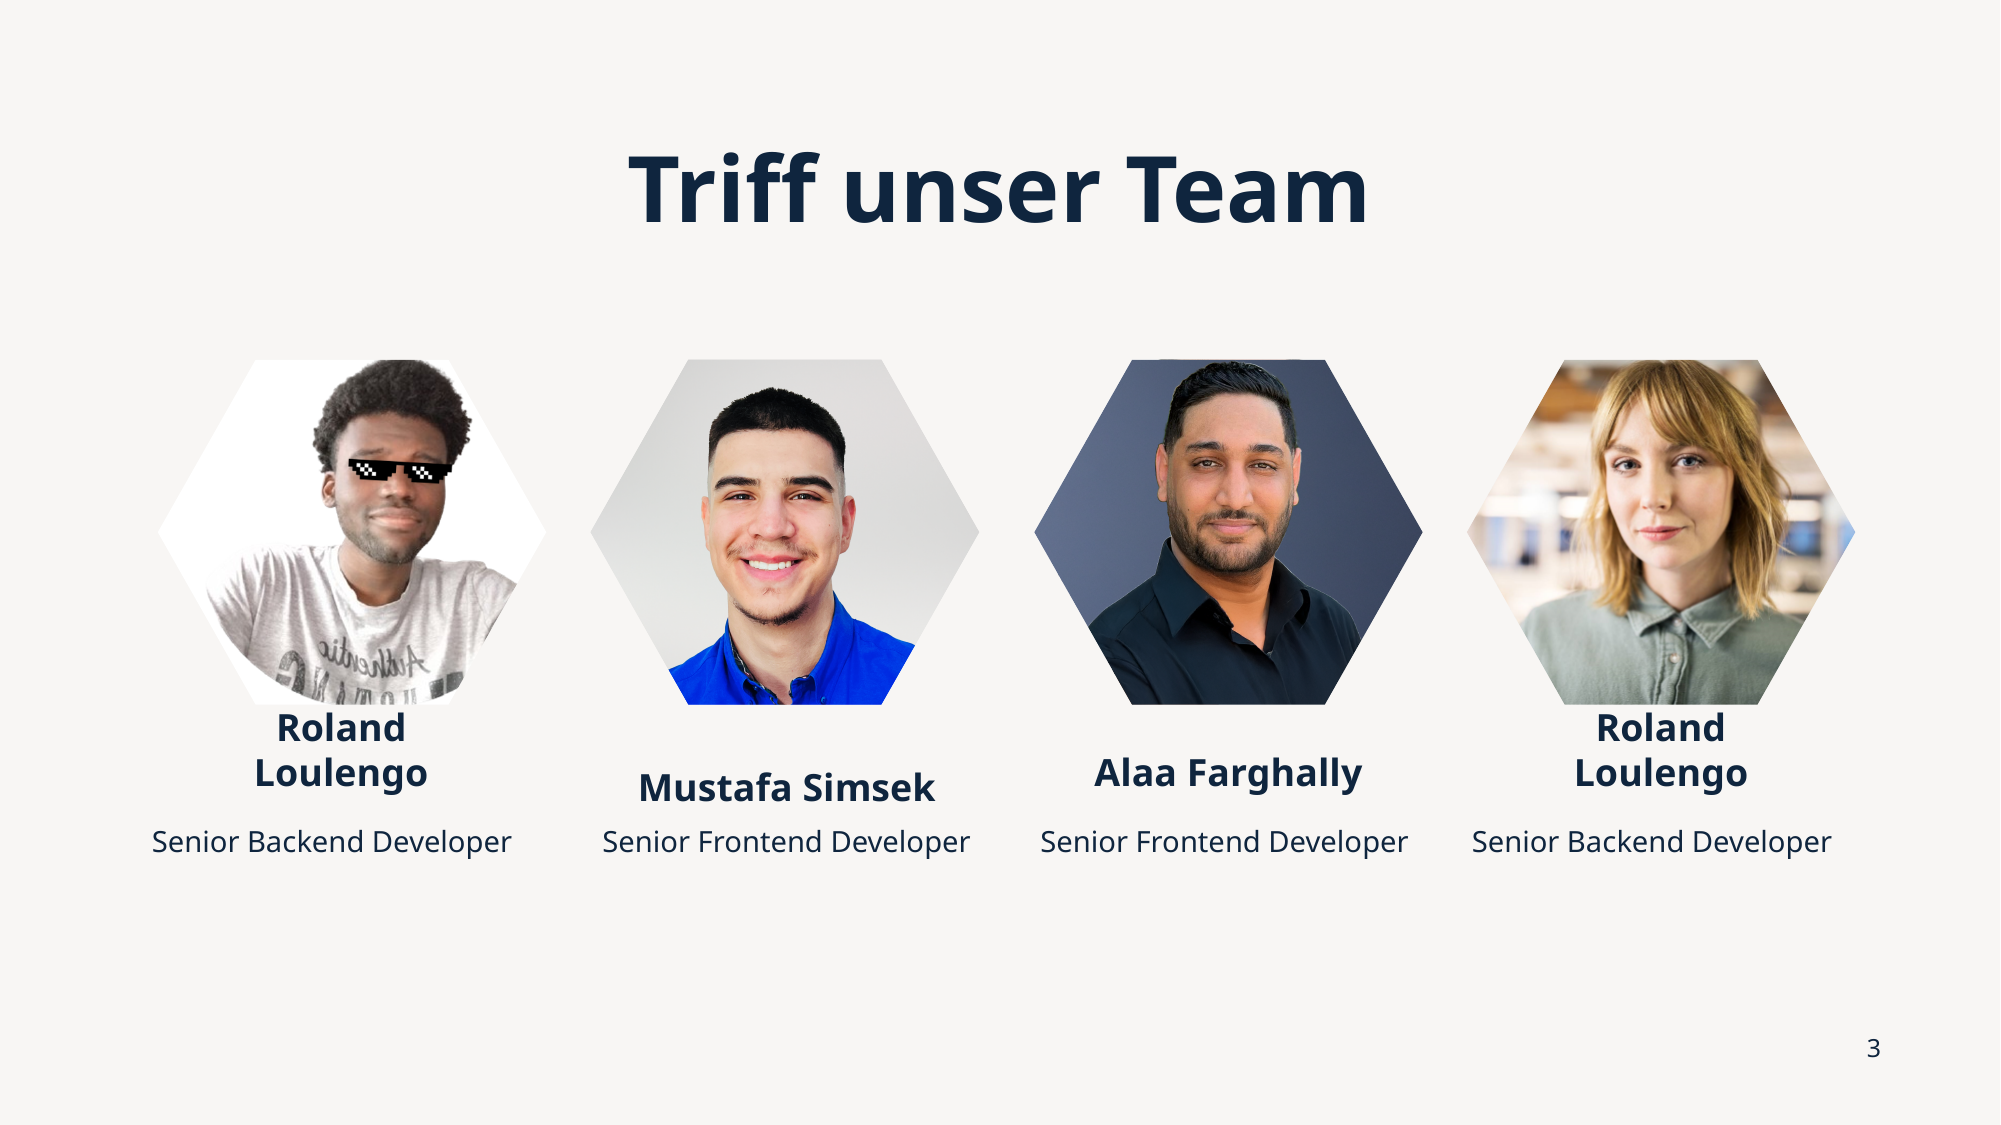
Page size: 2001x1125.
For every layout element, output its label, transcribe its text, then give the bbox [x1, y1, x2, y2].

list Senior Frontend Developer [931, 815, 1518, 899]
list Roland Loulengo [169, 718, 514, 802]
slide_number 3 [1836, 1020, 1912, 1080]
list Senior Backend Developer [128, 816, 536, 900]
text_box Roland Loulengo [1489, 718, 1834, 802]
picture [157, 359, 547, 705]
list Mustafa Simsek [614, 733, 959, 816]
list Senior Frontend Developer [583, 816, 991, 900]
list Alaa Farghally [1056, 717, 1401, 801]
picture [1034, 359, 1423, 705]
text_box Senior Backend Developer [1448, 816, 1856, 900]
title Triff unser Team [478, 95, 1522, 291]
picture [590, 359, 980, 705]
picture [1466, 359, 1856, 705]
